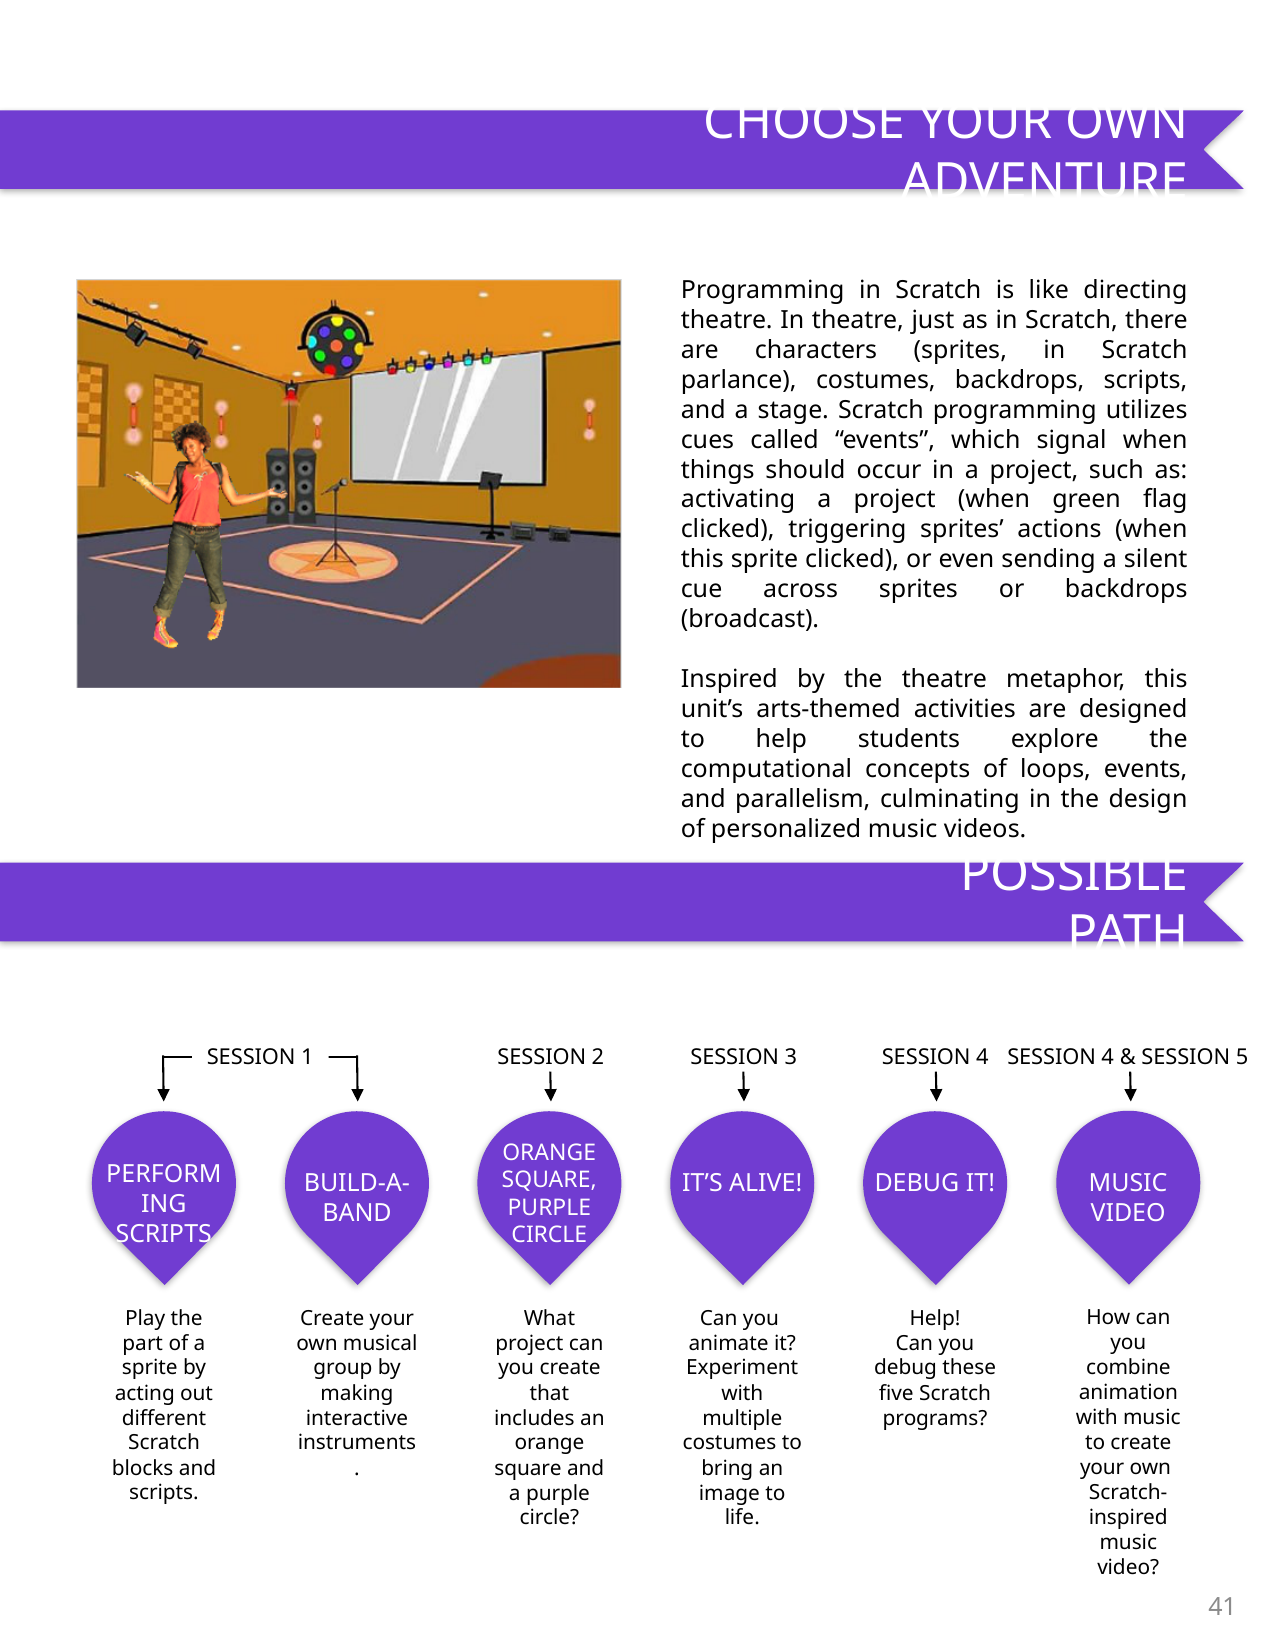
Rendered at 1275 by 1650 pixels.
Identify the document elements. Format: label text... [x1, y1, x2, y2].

text_box 41 [637, 1561, 1252, 1650]
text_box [0, 110, 1244, 190]
picture [74, 279, 624, 688]
text_box Programming in Scratch is like directing theatre. In theatre, just as in Scratch, there are characters (sprites, in Scratch parlance), costumes, backdrops, scripts, and a stage. Scratch programming utilizes cues called “events”, which signal when things should occur in a project, such as: activating a project (when green flag clicked), triggering sprites’ actions (when this sprite clicked), or even sending a silent cue across sprites or backdrops (broadcast). Inspired by the theatre metaphor, this unit’s arts-themed activities are designed to help students explore the computational concepts of loops, events, and parallelism, culminating in the design of personalized music videos. [666, 266, 1204, 850]
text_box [162, 1034, 1226, 1102]
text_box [0, 862, 1244, 942]
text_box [87, 1110, 1205, 1464]
